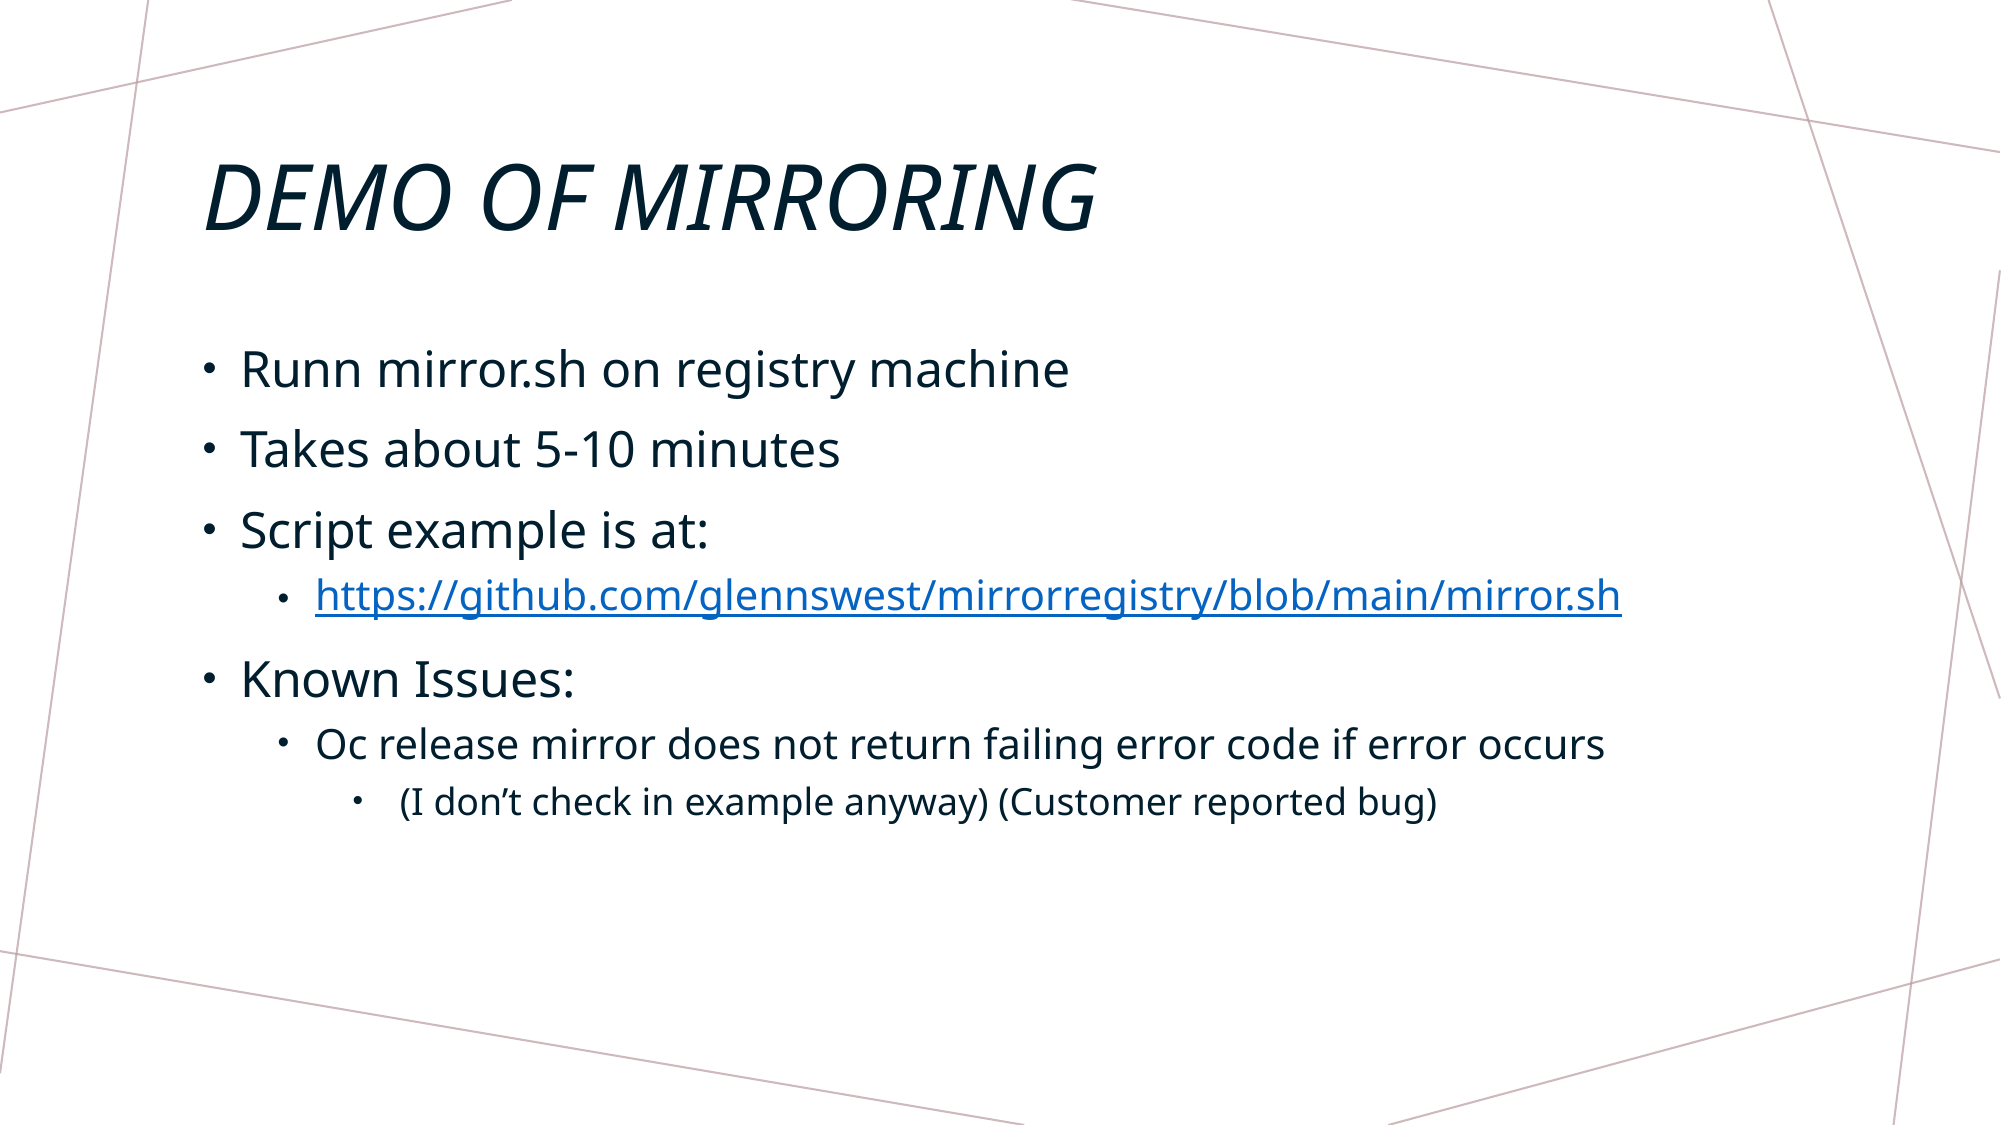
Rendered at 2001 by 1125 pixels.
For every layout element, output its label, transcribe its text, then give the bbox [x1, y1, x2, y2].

list Runn mirror.sh on registry machine Takes about 5-10 minutes Script example is at: https://github.com/glennswest/mirrorregistry/blob/main/mirror.sh Known Issues: Oc release mirror does not return failing error code if error occurs (I don’t check in example anyway) (Customer reported bug) [187, 329, 1813, 990]
title Demo of mirroring [187, 87, 1813, 315]
